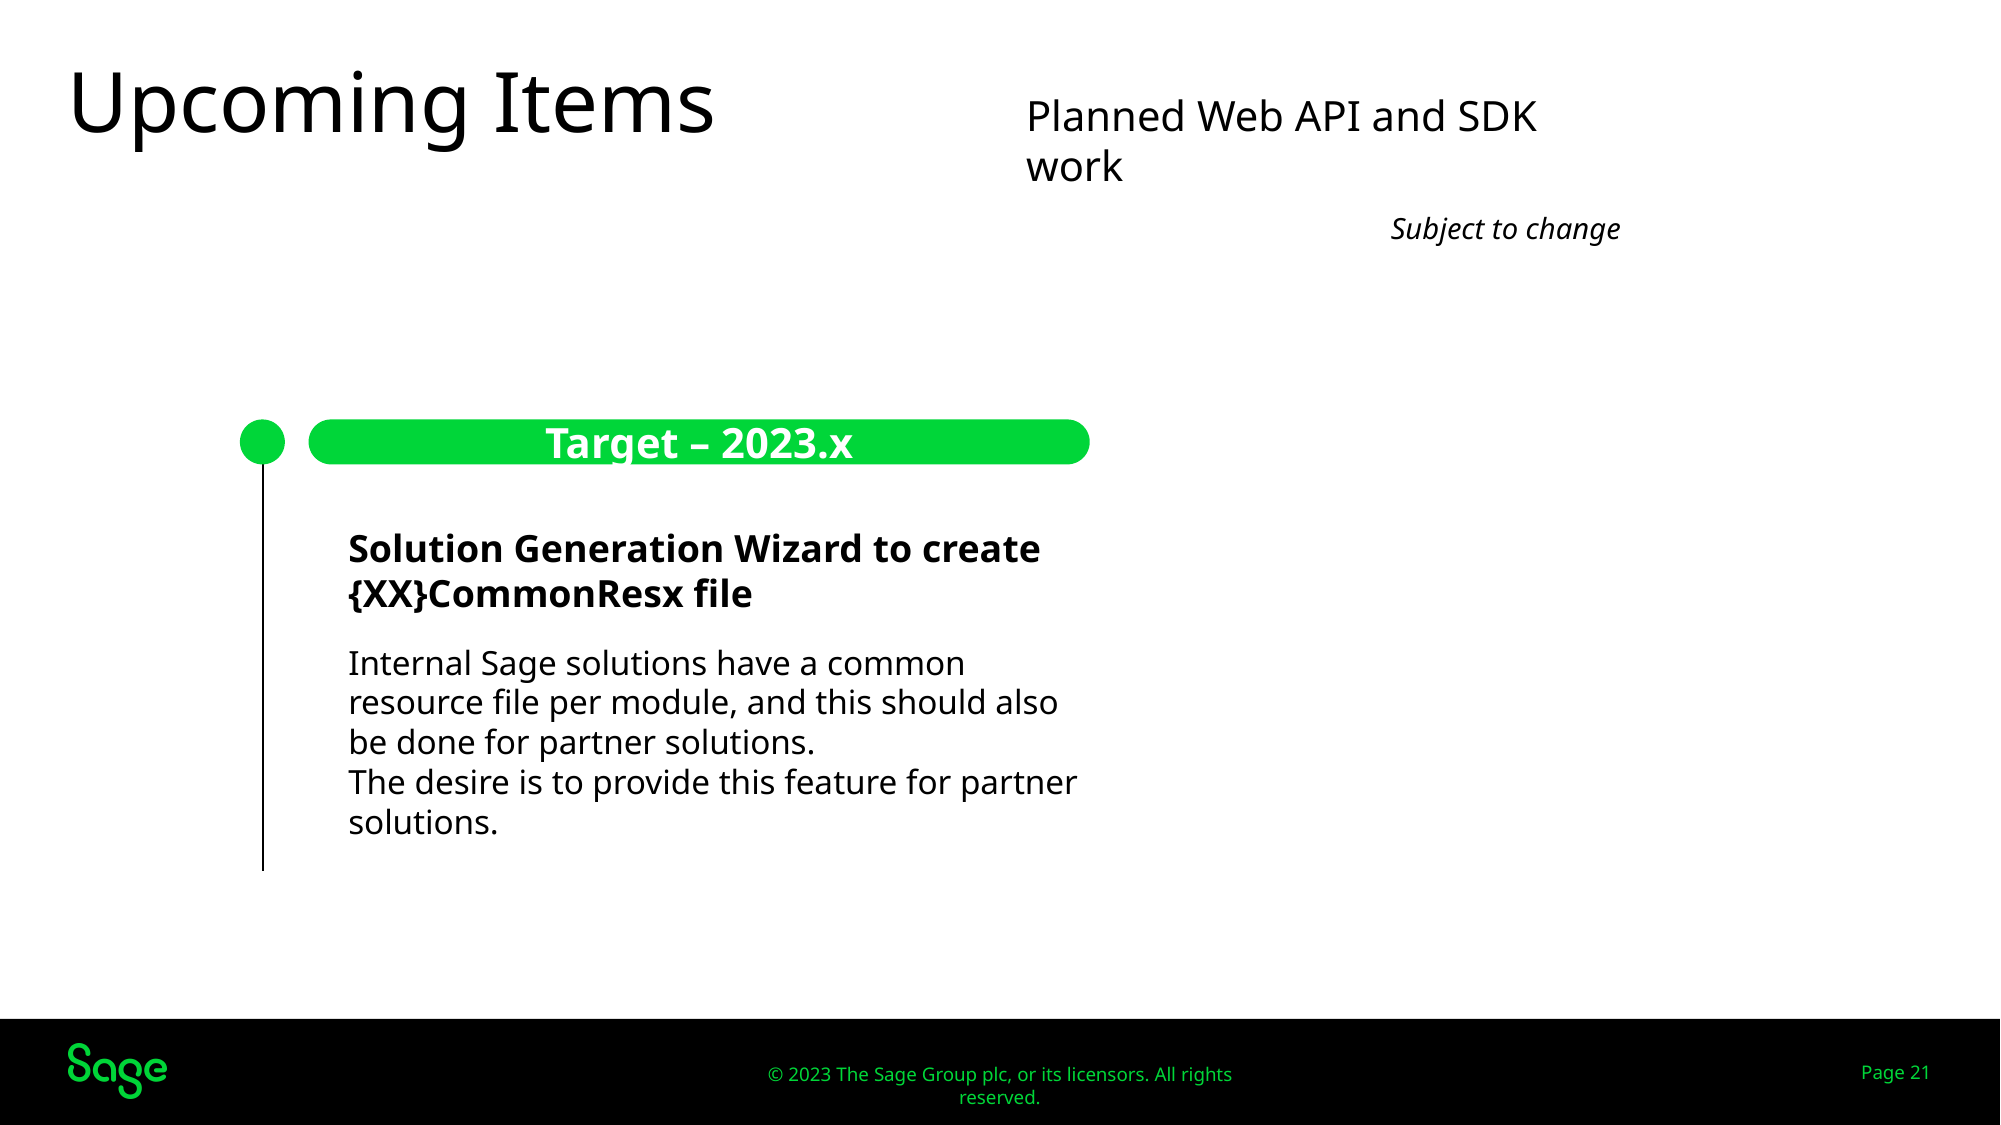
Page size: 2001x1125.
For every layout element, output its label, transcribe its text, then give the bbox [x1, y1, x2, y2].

slide_number Page 21 [1809, 1043, 1947, 1104]
text_box [239, 418, 286, 465]
text_box Solution Generation Wizard to create {XX}CommonResx file Internal Sage solutions have a common resource file per module, and this should also be done for partner solutions. The desire is to provide this feature for partner solutions. [348, 525, 1090, 842]
list Planned Web API and SDK work Subject to change [1026, 82, 1622, 282]
text_box Target – 2023.x [308, 418, 1091, 465]
title Upcoming Items [67, 49, 900, 147]
picture [68, 1043, 167, 1099]
